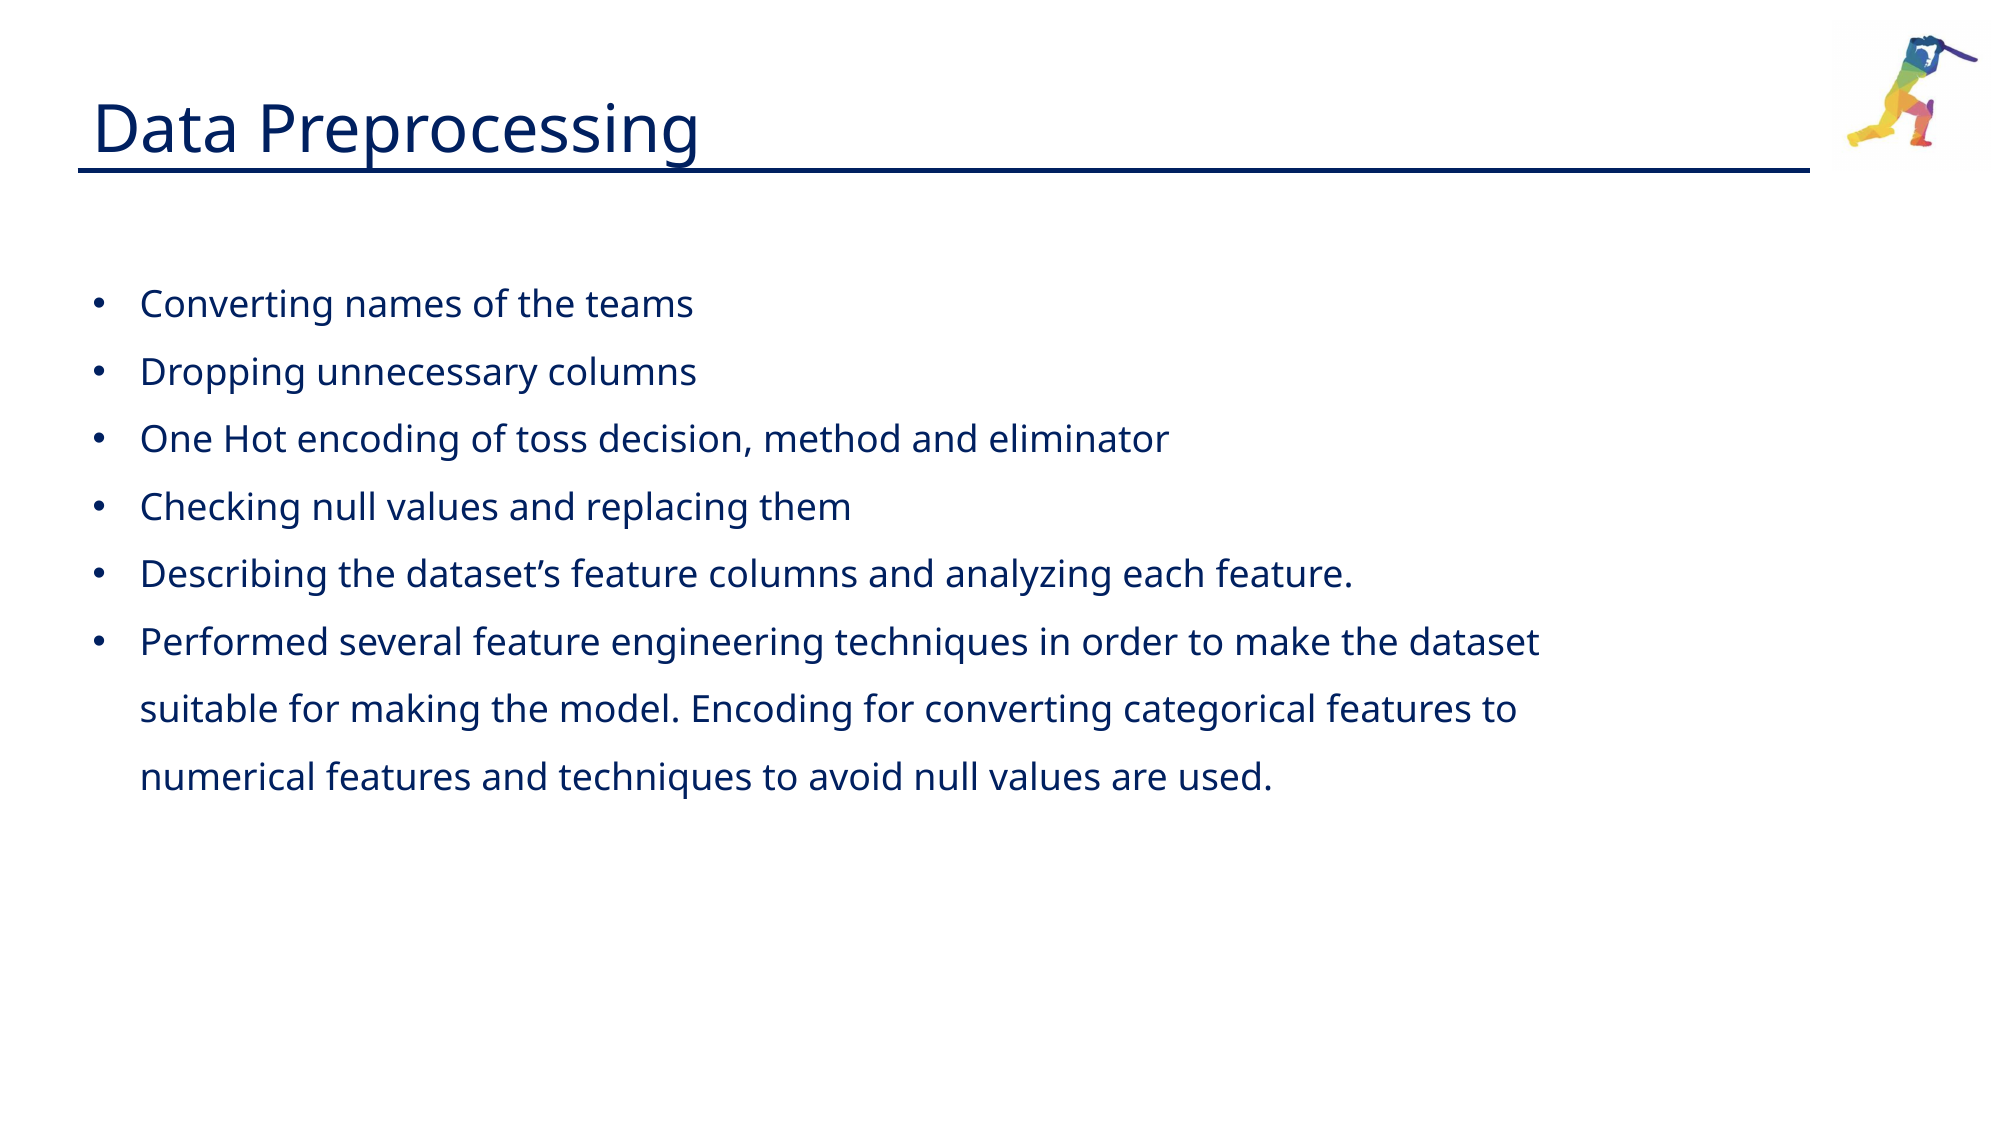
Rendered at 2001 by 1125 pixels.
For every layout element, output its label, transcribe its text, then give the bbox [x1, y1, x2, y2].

text_box Data Preprocessing [77, 78, 1609, 170]
picture [1832, 20, 1991, 171]
text_box Converting names of the teams Dropping unnecessary columns One Hot encoding of toss decision, method and eliminator Checking null values and replacing them Describing the dataset’s feature columns and analyzing each feature. Performed several feature engineering techniques in order to make the dataset suitable for making the model. Encoding for converting categorical features to numerical features and techniques to avoid null values are used. [77, 205, 1663, 850]
